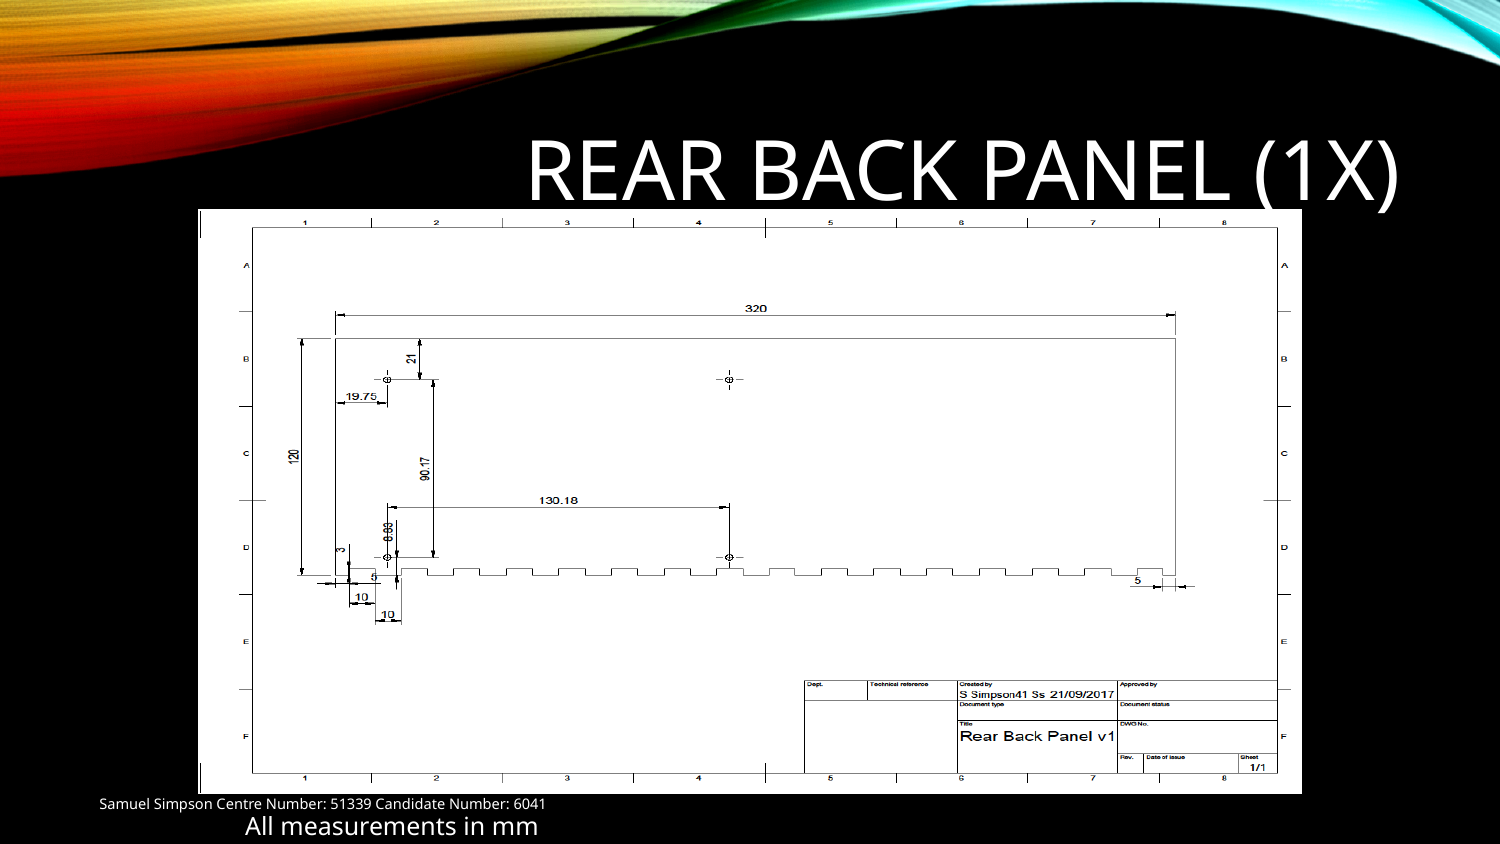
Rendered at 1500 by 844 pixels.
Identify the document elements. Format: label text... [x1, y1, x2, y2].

text_box All measurements in mm [230, 802, 762, 844]
picture [0, 0, 1500, 178]
title Rear Back Panel (1x) [356, 94, 1416, 254]
footer Samuel Simpson Centre Number: 51339 Candidate Number: 6041 [84, 781, 1041, 827]
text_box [198, 208, 1302, 795]
